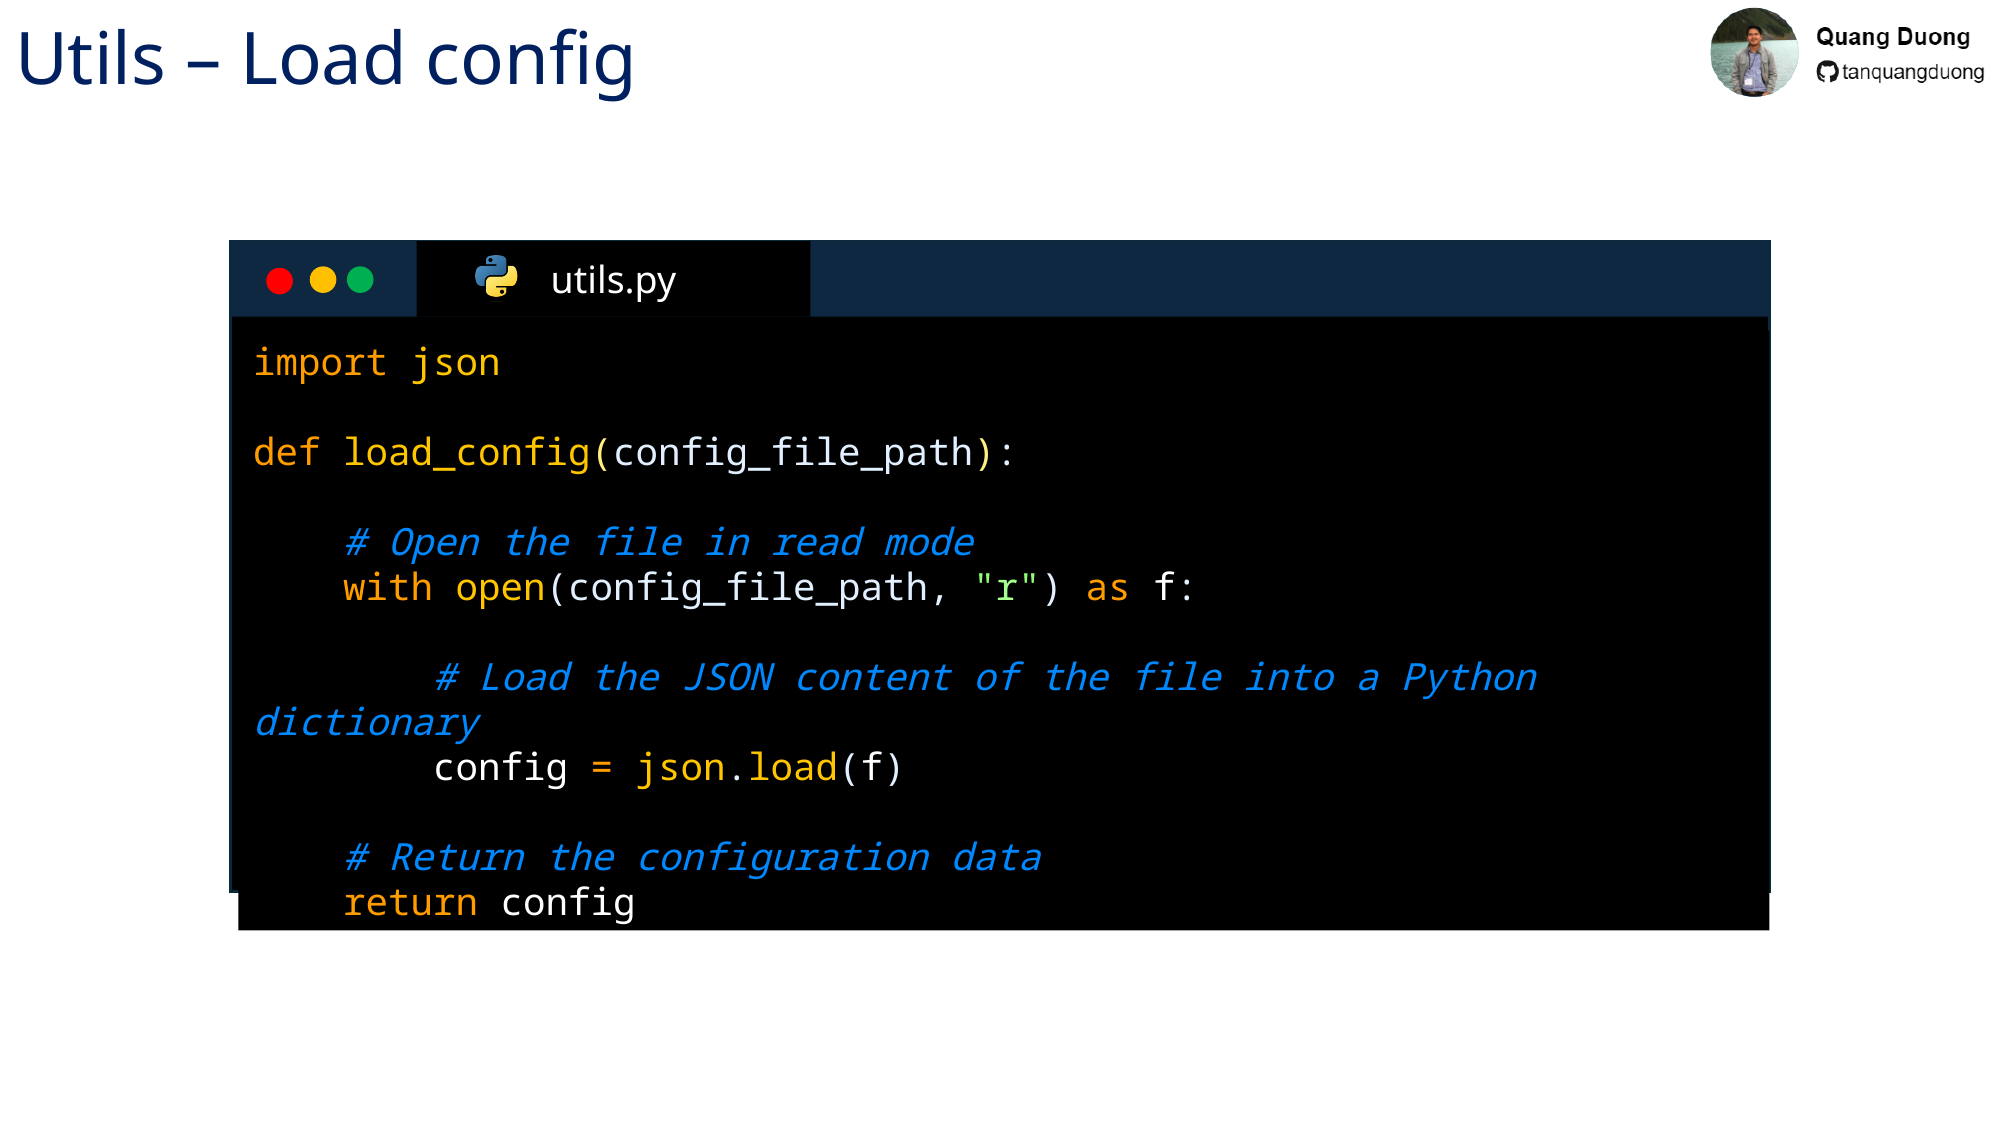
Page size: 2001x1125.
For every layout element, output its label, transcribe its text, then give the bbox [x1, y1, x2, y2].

text_box import json def load_config(config_file_path): # Open the file in read mode with open(config_file_path, "r") as f: # Load the JSON content of the file into a Python dictionary config = json.load(f) # Return the configuration data return config [238, 330, 1770, 931]
text_box [229, 239, 415, 318]
picture [1704, 6, 1986, 101]
text_box Utils – Load config [0, 13, 833, 108]
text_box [265, 265, 374, 295]
picture [475, 254, 520, 303]
text_box [229, 318, 1771, 893]
text_box utils.py [415, 239, 812, 318]
text_box [812, 239, 1771, 318]
